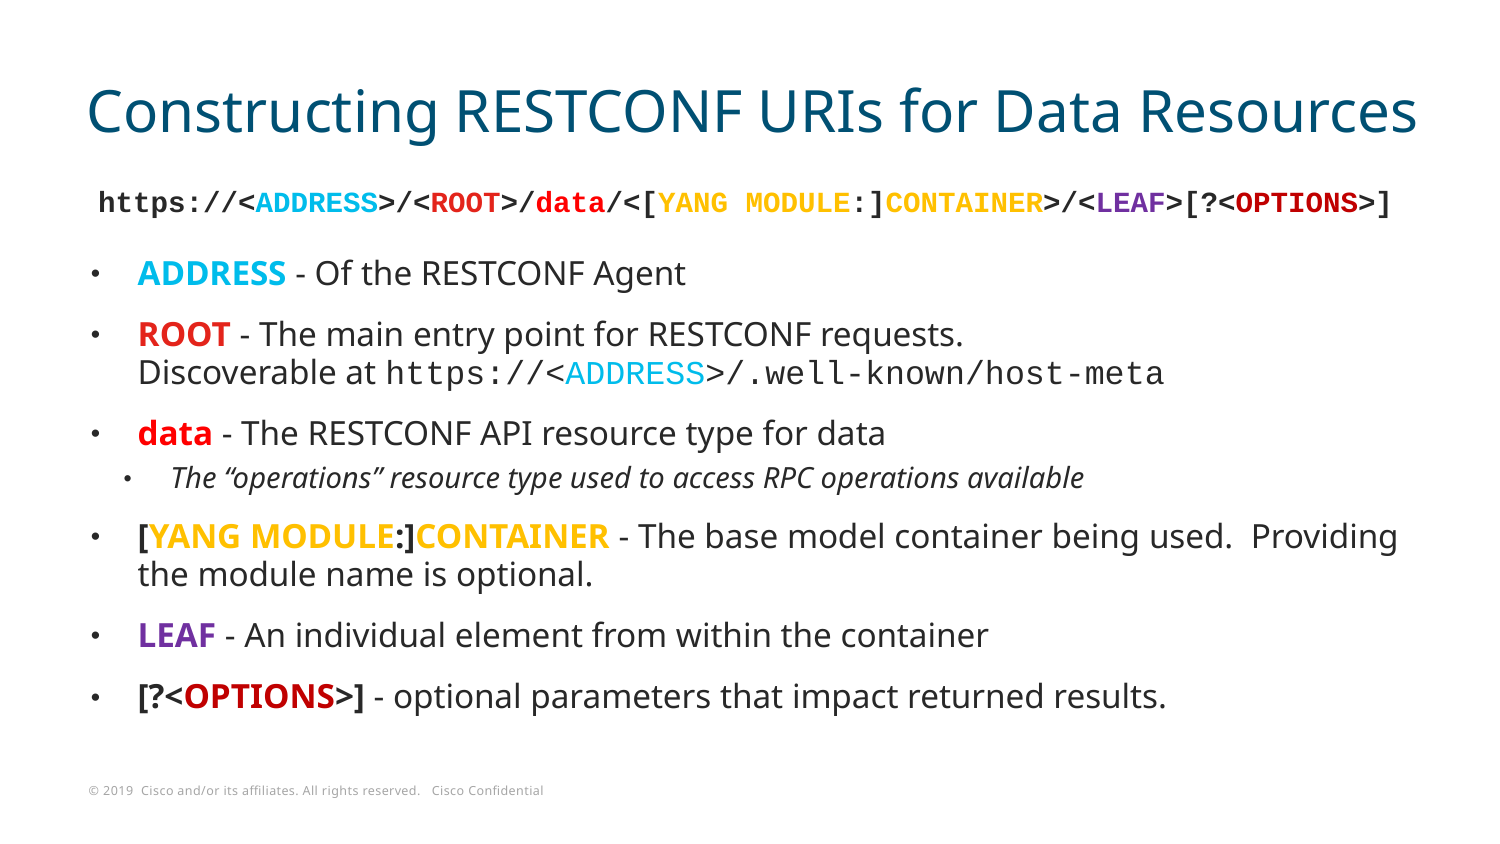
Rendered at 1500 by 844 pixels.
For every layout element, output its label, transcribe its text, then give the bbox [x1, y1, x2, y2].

title Constructing RESTCONF URIs for Data Resources [71, 55, 1441, 175]
text_box https://<ADDRESS>/<ROOT>/data/<[YANG MODULE:]CONTAINER>/<LEAF>[?<OPTIONS>] [0, 175, 1496, 226]
list ADDRESS - Of the RESTCONF Agent ROOT - The main entry point for RESTCONF requests. Discoverable at https://<ADDRESS>/.well-known/host-meta data - The RESTCONF API resource type for data The “operations” resource type used to access RPC operations available [YANG MODULE:]CONTAINER - The base model container being used. Providing the module name is optional. LEAF - An individual element from within the container [?<OPTIONS>] - optional parameters that impact returned results. [75, 247, 1434, 804]
